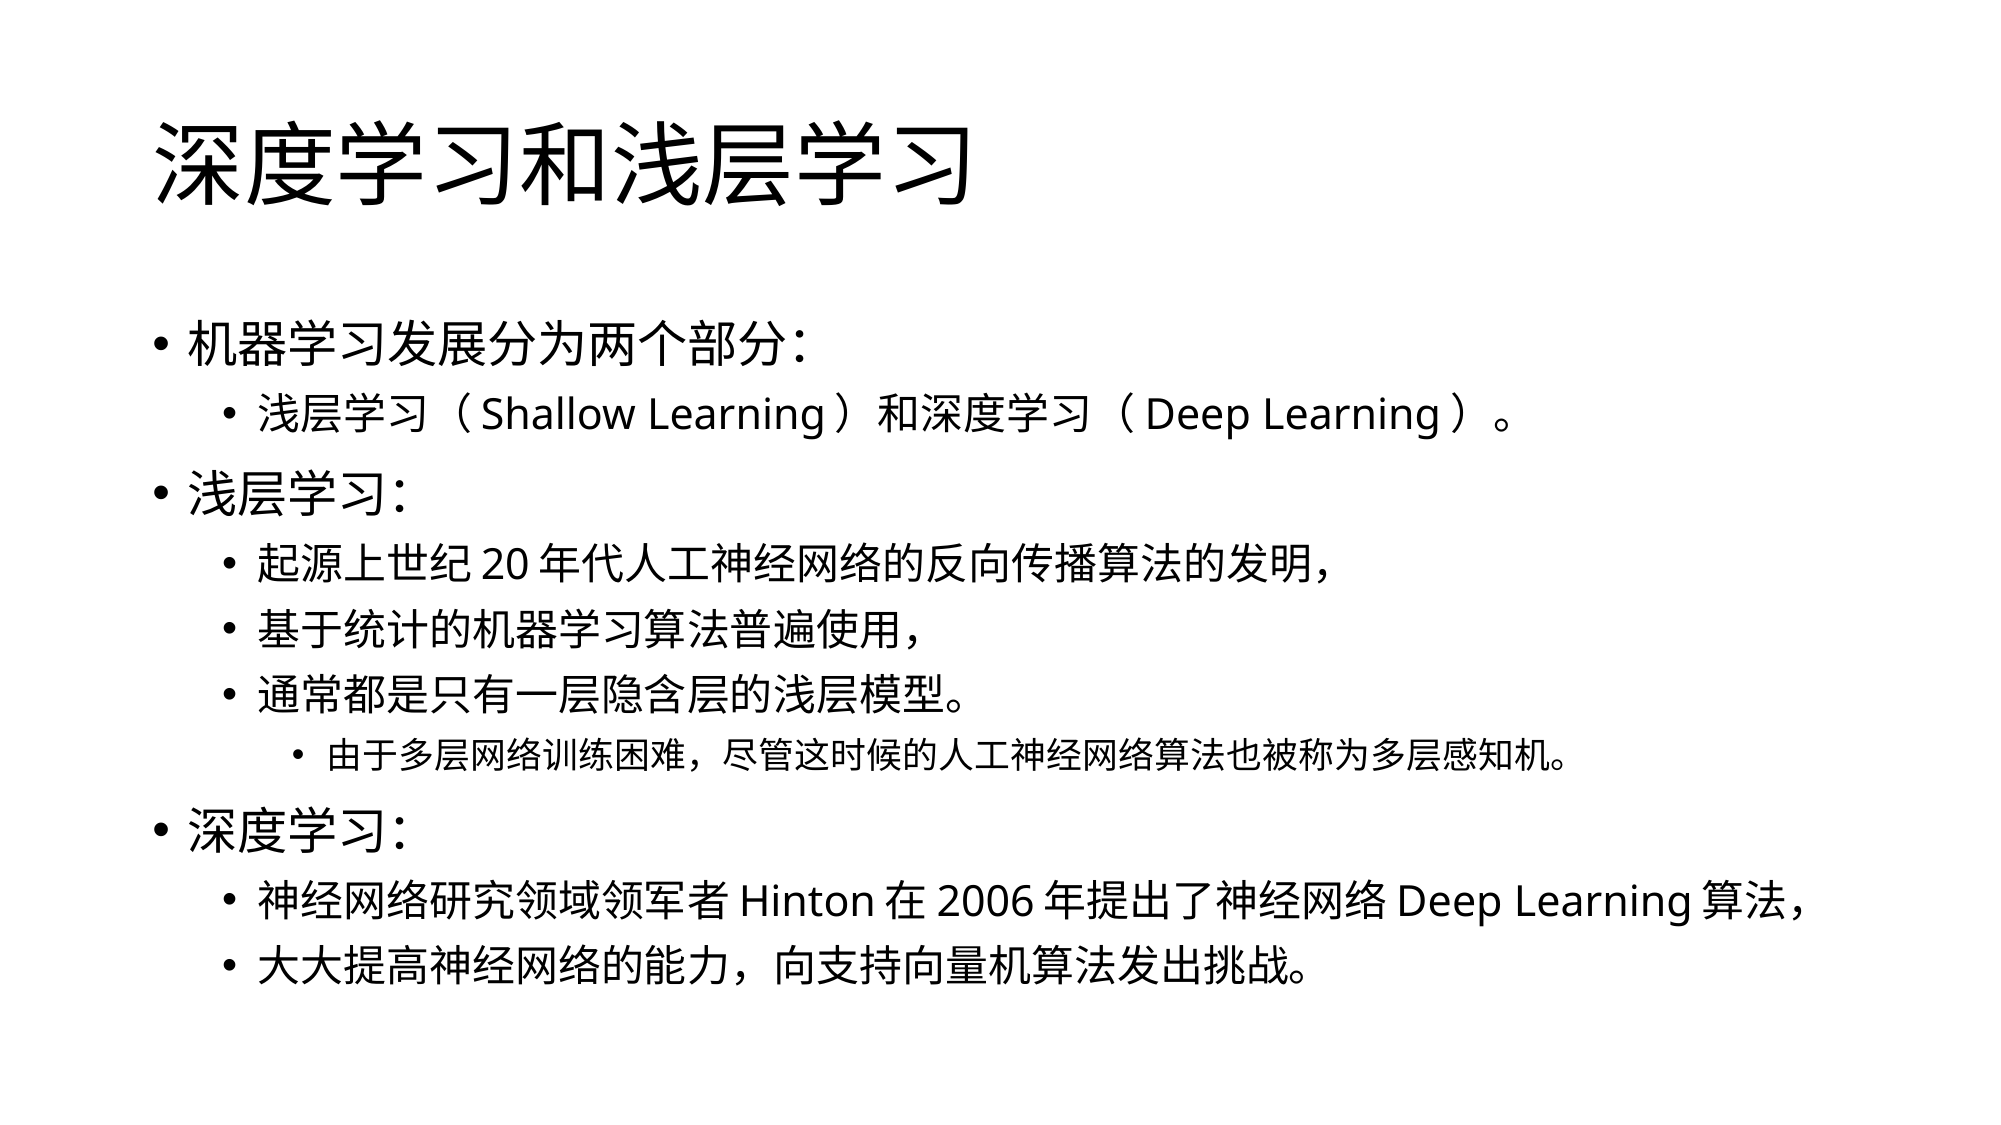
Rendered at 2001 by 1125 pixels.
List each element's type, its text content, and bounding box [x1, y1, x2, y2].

list 机器学习发展分为两个部分： 浅层学习（Shallow Learning）和深度学习（Deep Learning）。 浅层学习： 起源上世纪20年代人工神经网络的反向传播算法的发明， 基于统计的机器学习算法普遍使用， 通常都是只有一层隐含层的浅层模型。 由于多层网络训练困难，尽管这时候的人工神经网络算法也被称为多层感知机。 深度学习： 神经网络研究领域领军者Hinton在2006年提出了神经网络Deep Learning算法， 大大提高神经网络的能力，向支持向量机算法发出挑战。 [137, 299, 1863, 1014]
title 深度学习和浅层学习 [137, 59, 1863, 278]
